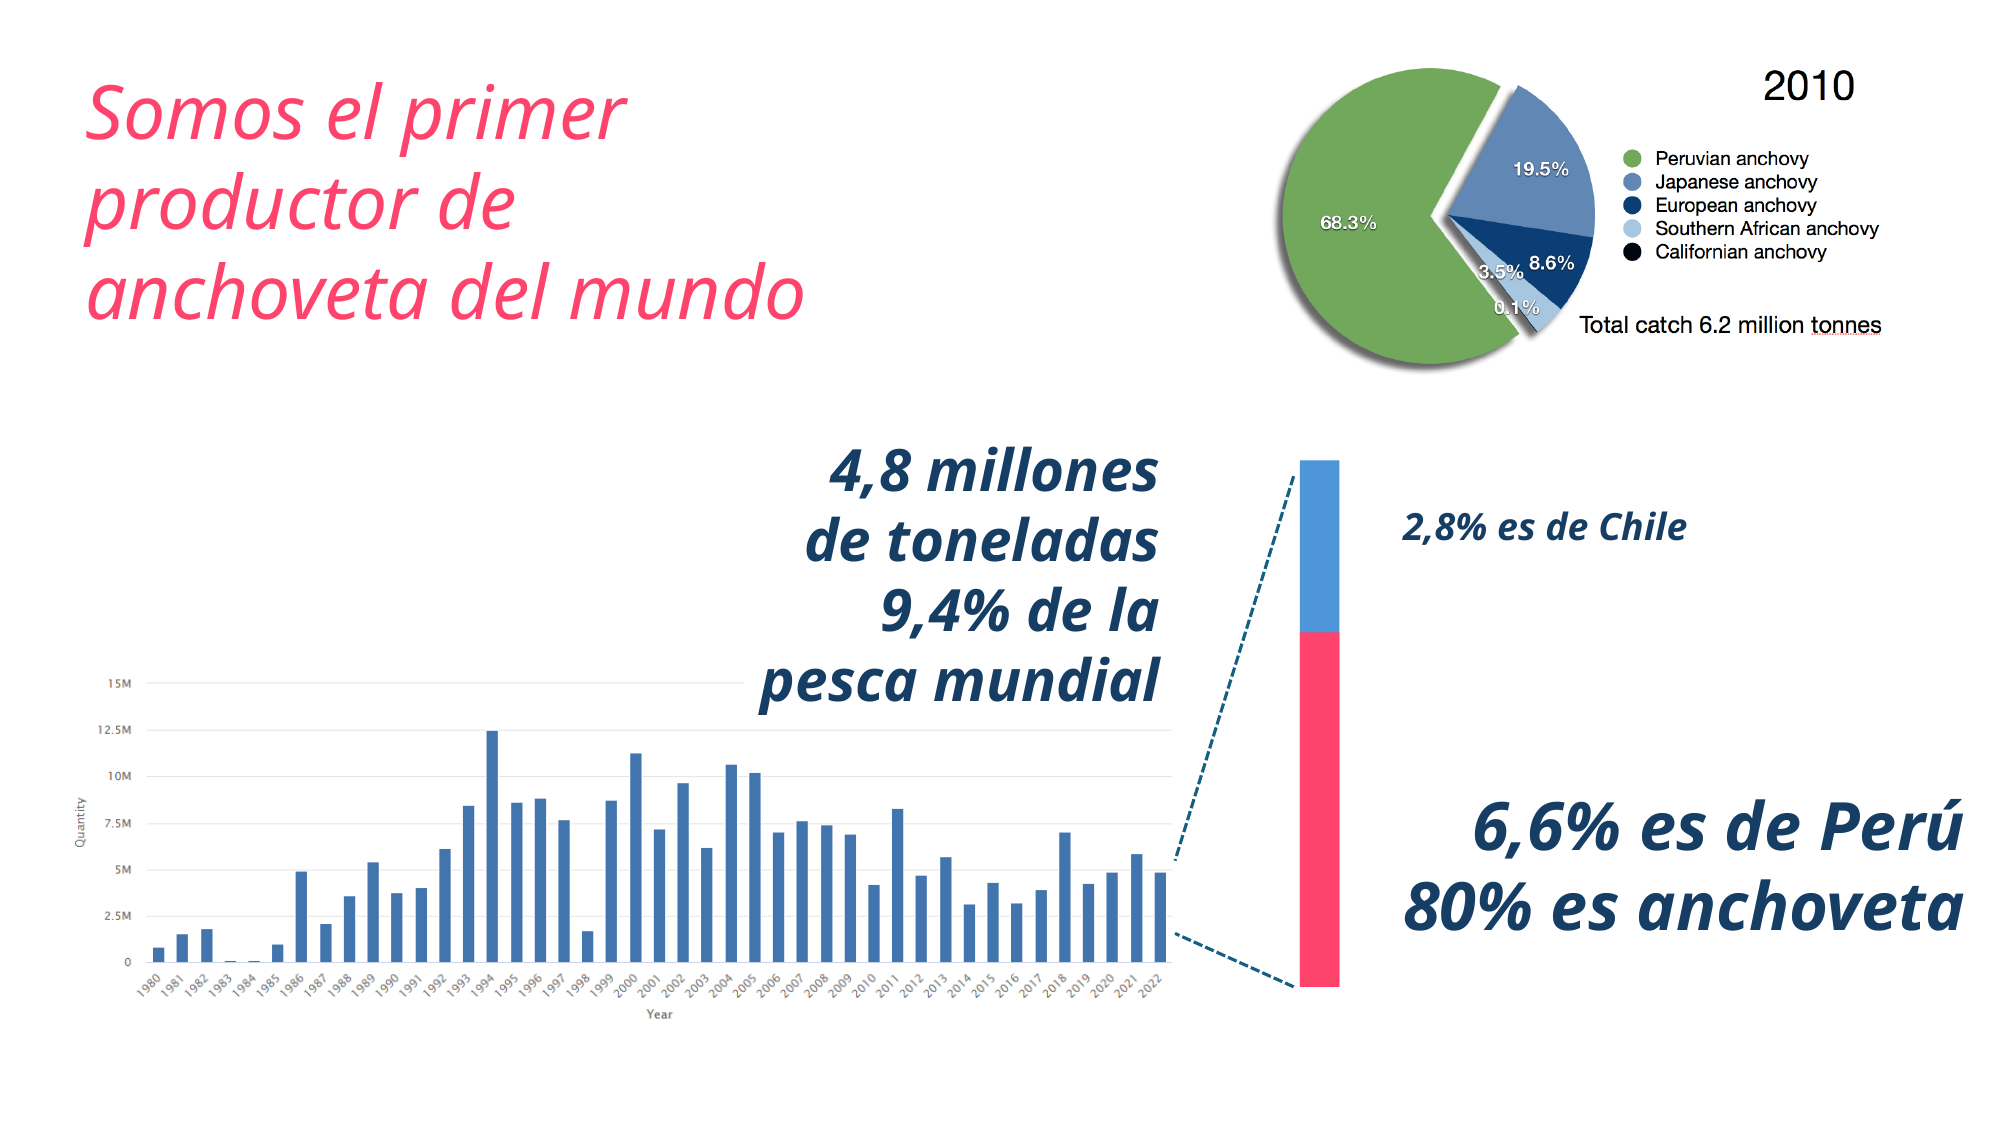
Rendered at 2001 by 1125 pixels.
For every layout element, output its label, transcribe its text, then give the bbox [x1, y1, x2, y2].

text_box [1298, 631, 1341, 988]
picture [35, 665, 1205, 1036]
text_box [1298, 459, 1341, 631]
text_box 4,8 millones de toneladas 9,4% de la pesca mundial [743, 425, 1176, 665]
text_box 2,8% es de Chile [1359, 495, 1703, 556]
text_box 6,6% es de Perú 80% es anchoveta [1359, 776, 1981, 952]
text_box Somos el primer productor de anchoveta del mundo [70, 57, 835, 342]
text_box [1174, 475, 1295, 862]
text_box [1174, 932, 1295, 988]
picture [1268, 56, 1891, 380]
